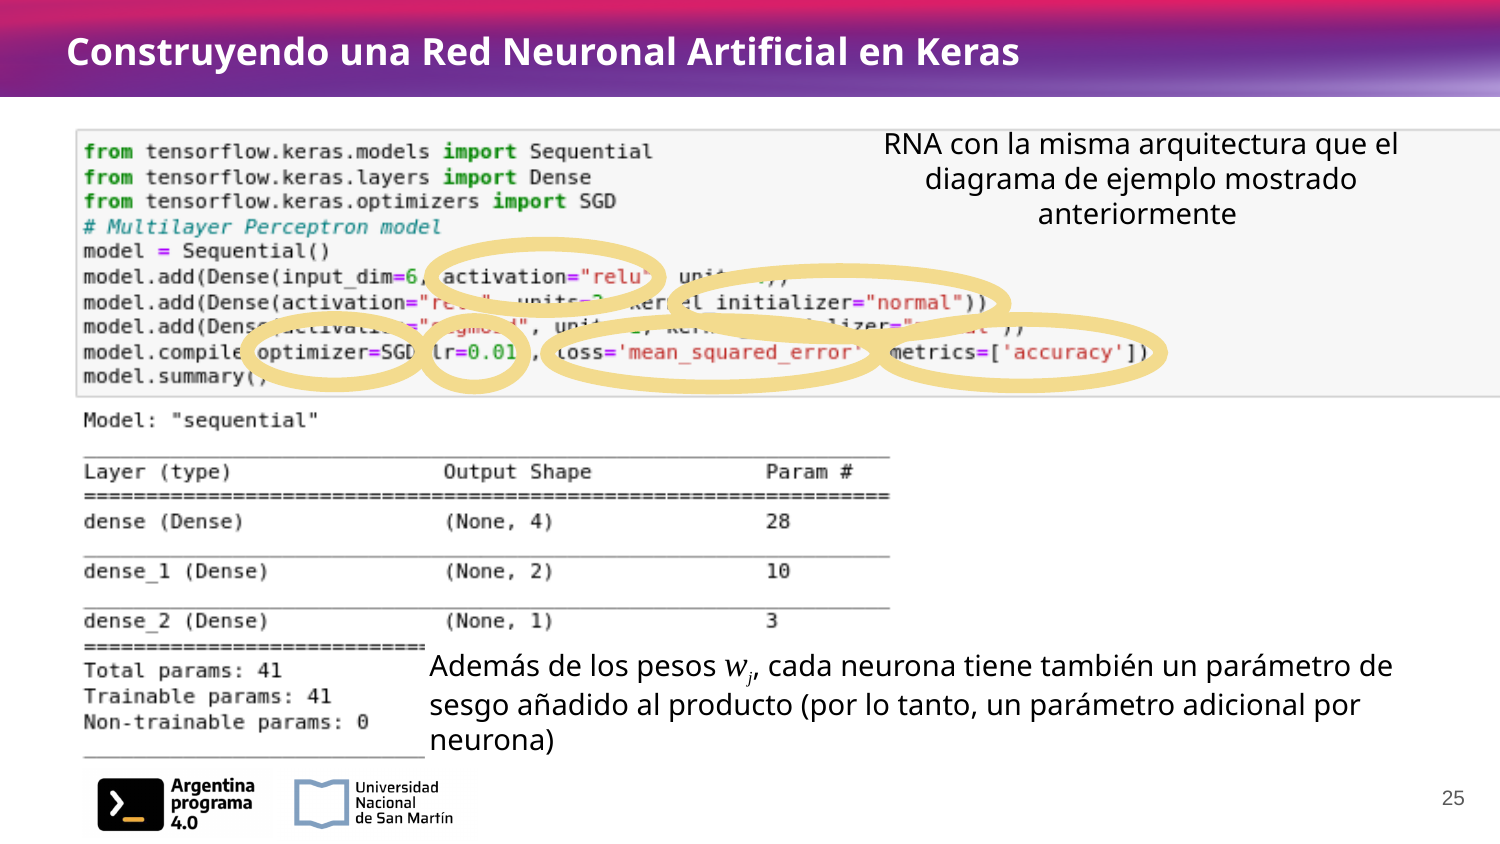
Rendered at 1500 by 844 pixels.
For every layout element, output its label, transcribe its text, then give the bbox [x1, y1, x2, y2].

picture [63, 121, 1500, 841]
picture [0, 0, 1500, 97]
title Construyendo una Red Neuronal Artificial en Keras [51, 12, 1449, 88]
slide_number ‹#› [1389, 776, 1480, 830]
